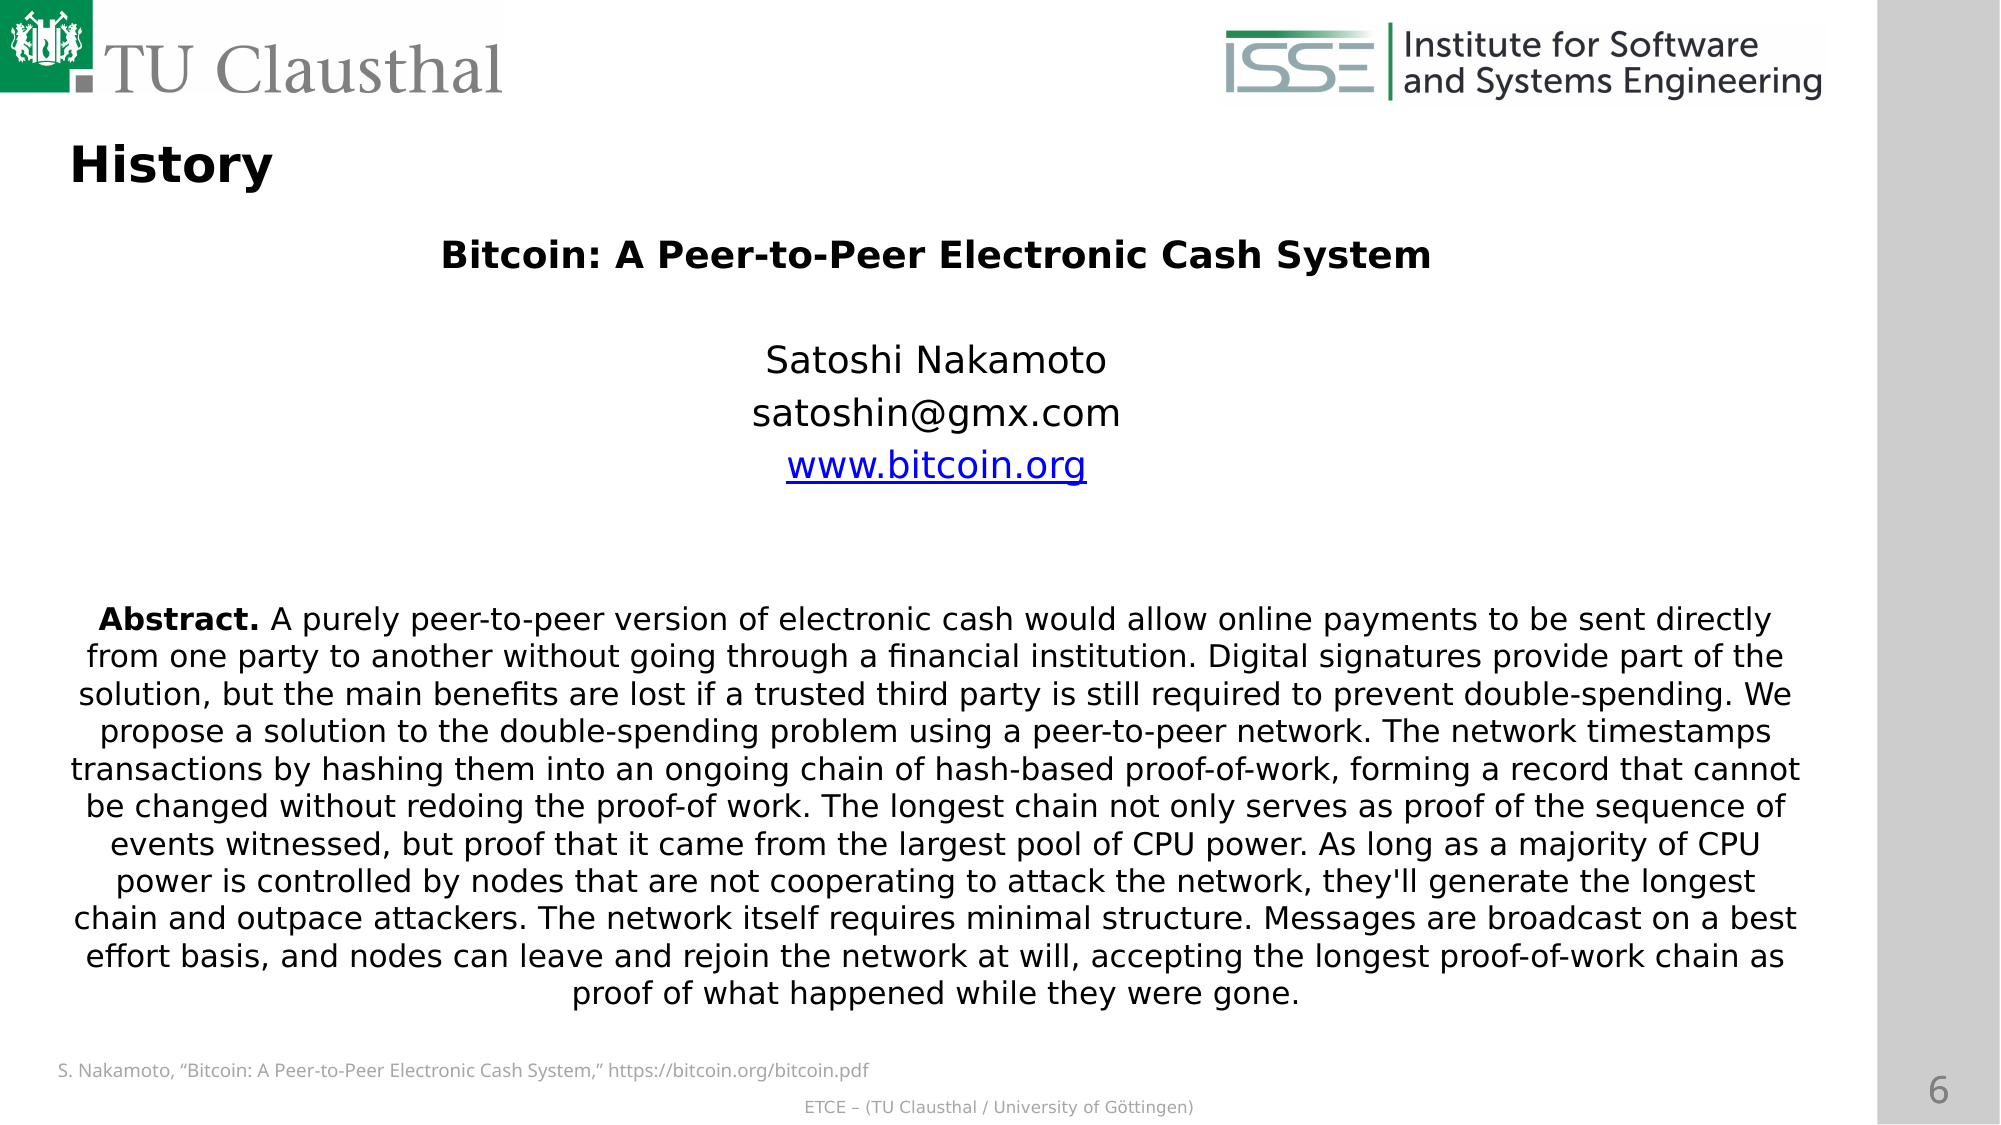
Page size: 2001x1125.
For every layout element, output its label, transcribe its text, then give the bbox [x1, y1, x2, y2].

picture [0, 0, 502, 93]
text_box Bitcoin: A Peer-to-Peer Electronic Cash System Satoshi Nakamoto satoshin@gmx.com www.bitcoin.org Abstract. A purely peer-to-peer version of electronic cash would allow online payments to be sent directly from one party to another without going through a financial institution. Digital signatures provide part of the solution, but the main benefits are lost if a trusted third party is still required to prevent double-spending. We propose a solution to the double-spending problem using a peer-to-peer network. The network timestamps transactions by hashing them into an ongoing chain of hash-based proof-of-work, forming a record that cannot be changed without redoing the proof-of work. The longest chain not only serves as proof of the sequence of events witnessed, but proof that it came from the largest pool of CPU power. As long as a majority of CPU power is controlled by nodes that are not cooperating to attack the network, they'll generate the longest chain and outpace attackers. The network itself requires minimal structure. Messages are broadcast on a best effort basis, and nodes can leave and rejoin the network at will, accepting the longest proof-of-work chain as proof of what happened while they were gone. [54, 208, 1819, 1035]
picture [1218, 22, 1827, 107]
text_box S. Nakamoto, “Bitcoin: A Peer-to-Peer Electronic Cash System,” https://bitcoin.org/bitcoin.pdf [43, 1051, 1521, 1089]
text_box History [54, 125, 1819, 208]
